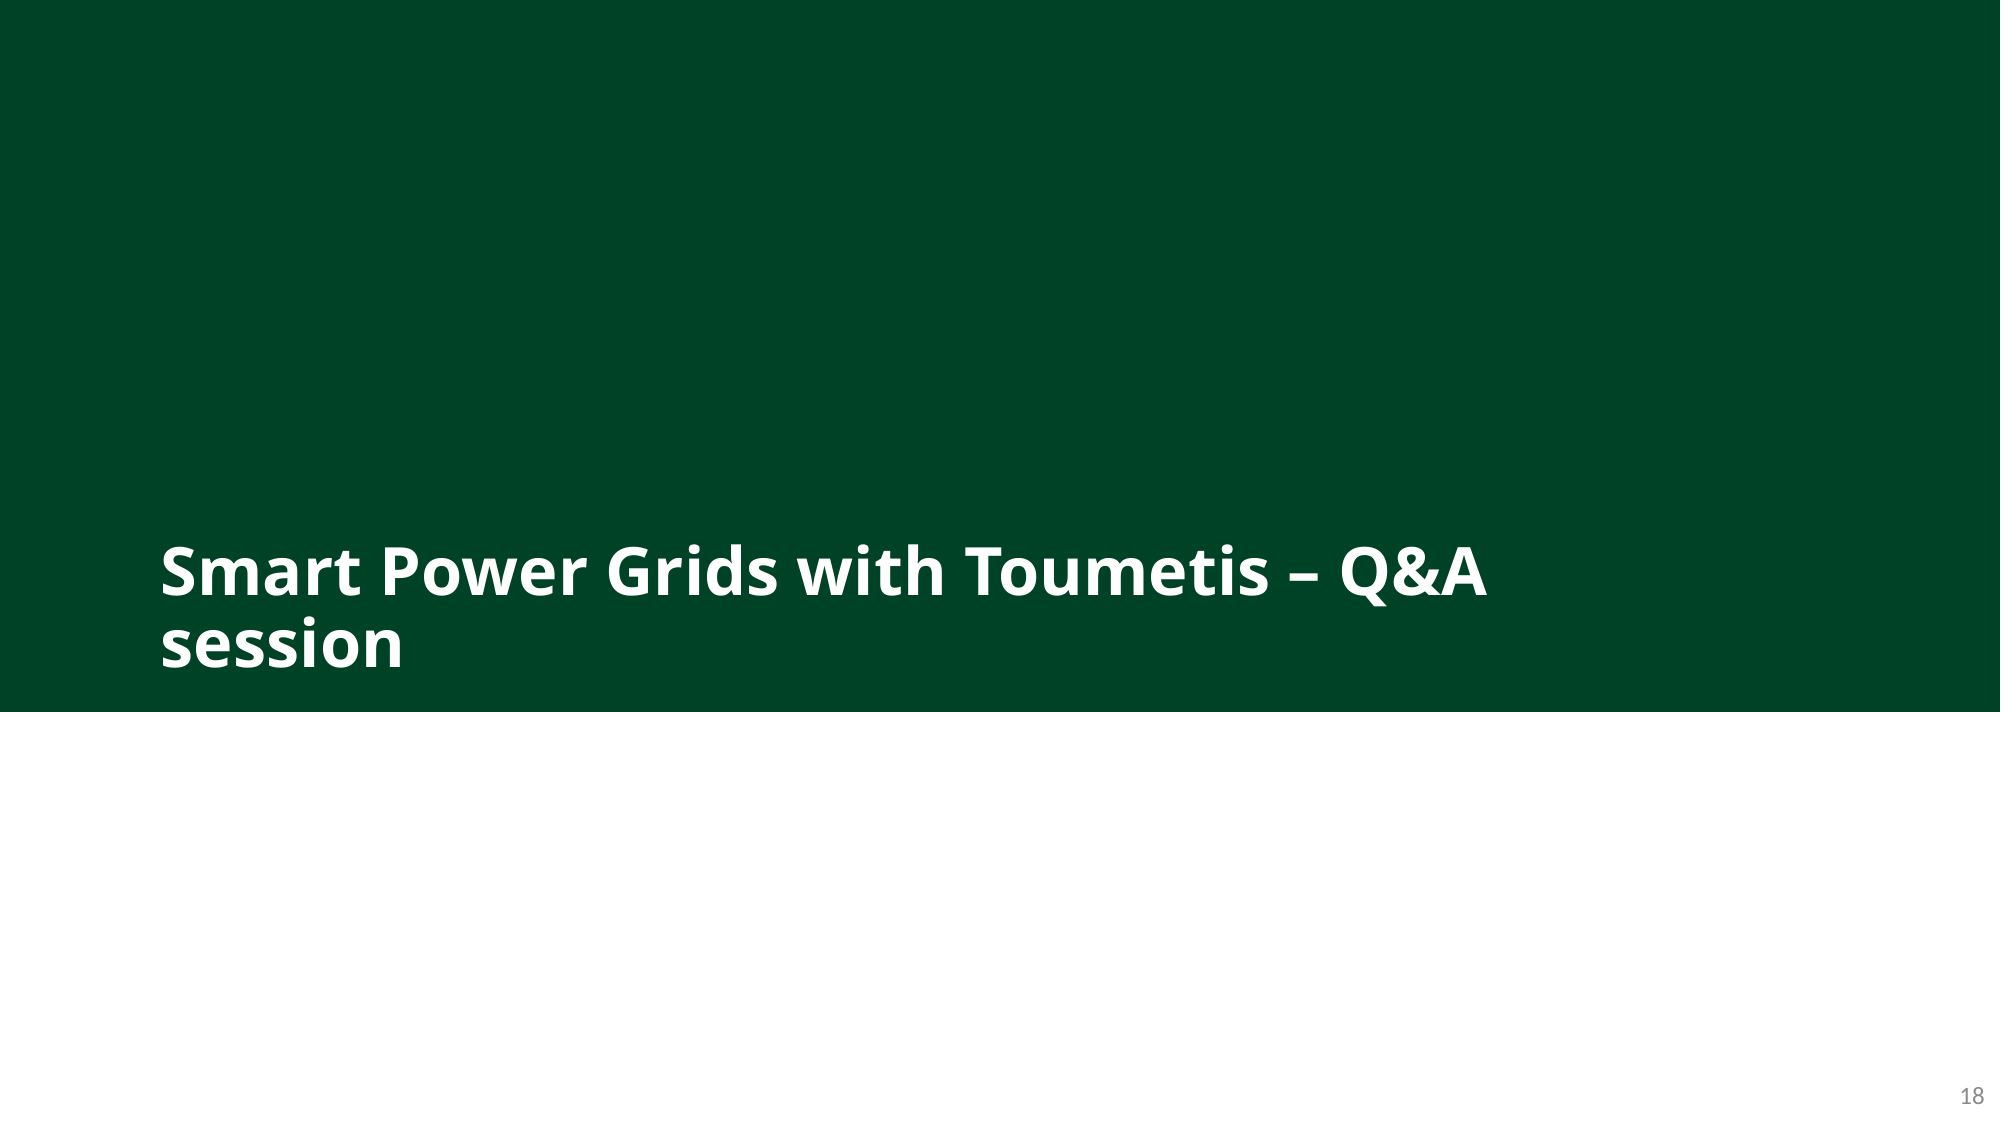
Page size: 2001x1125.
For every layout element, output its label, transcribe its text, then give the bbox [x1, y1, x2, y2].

title Smart Power Grids with Toumetis – Q&A session [145, 529, 1646, 692]
slide_number 18 [1862, 1065, 2000, 1125]
